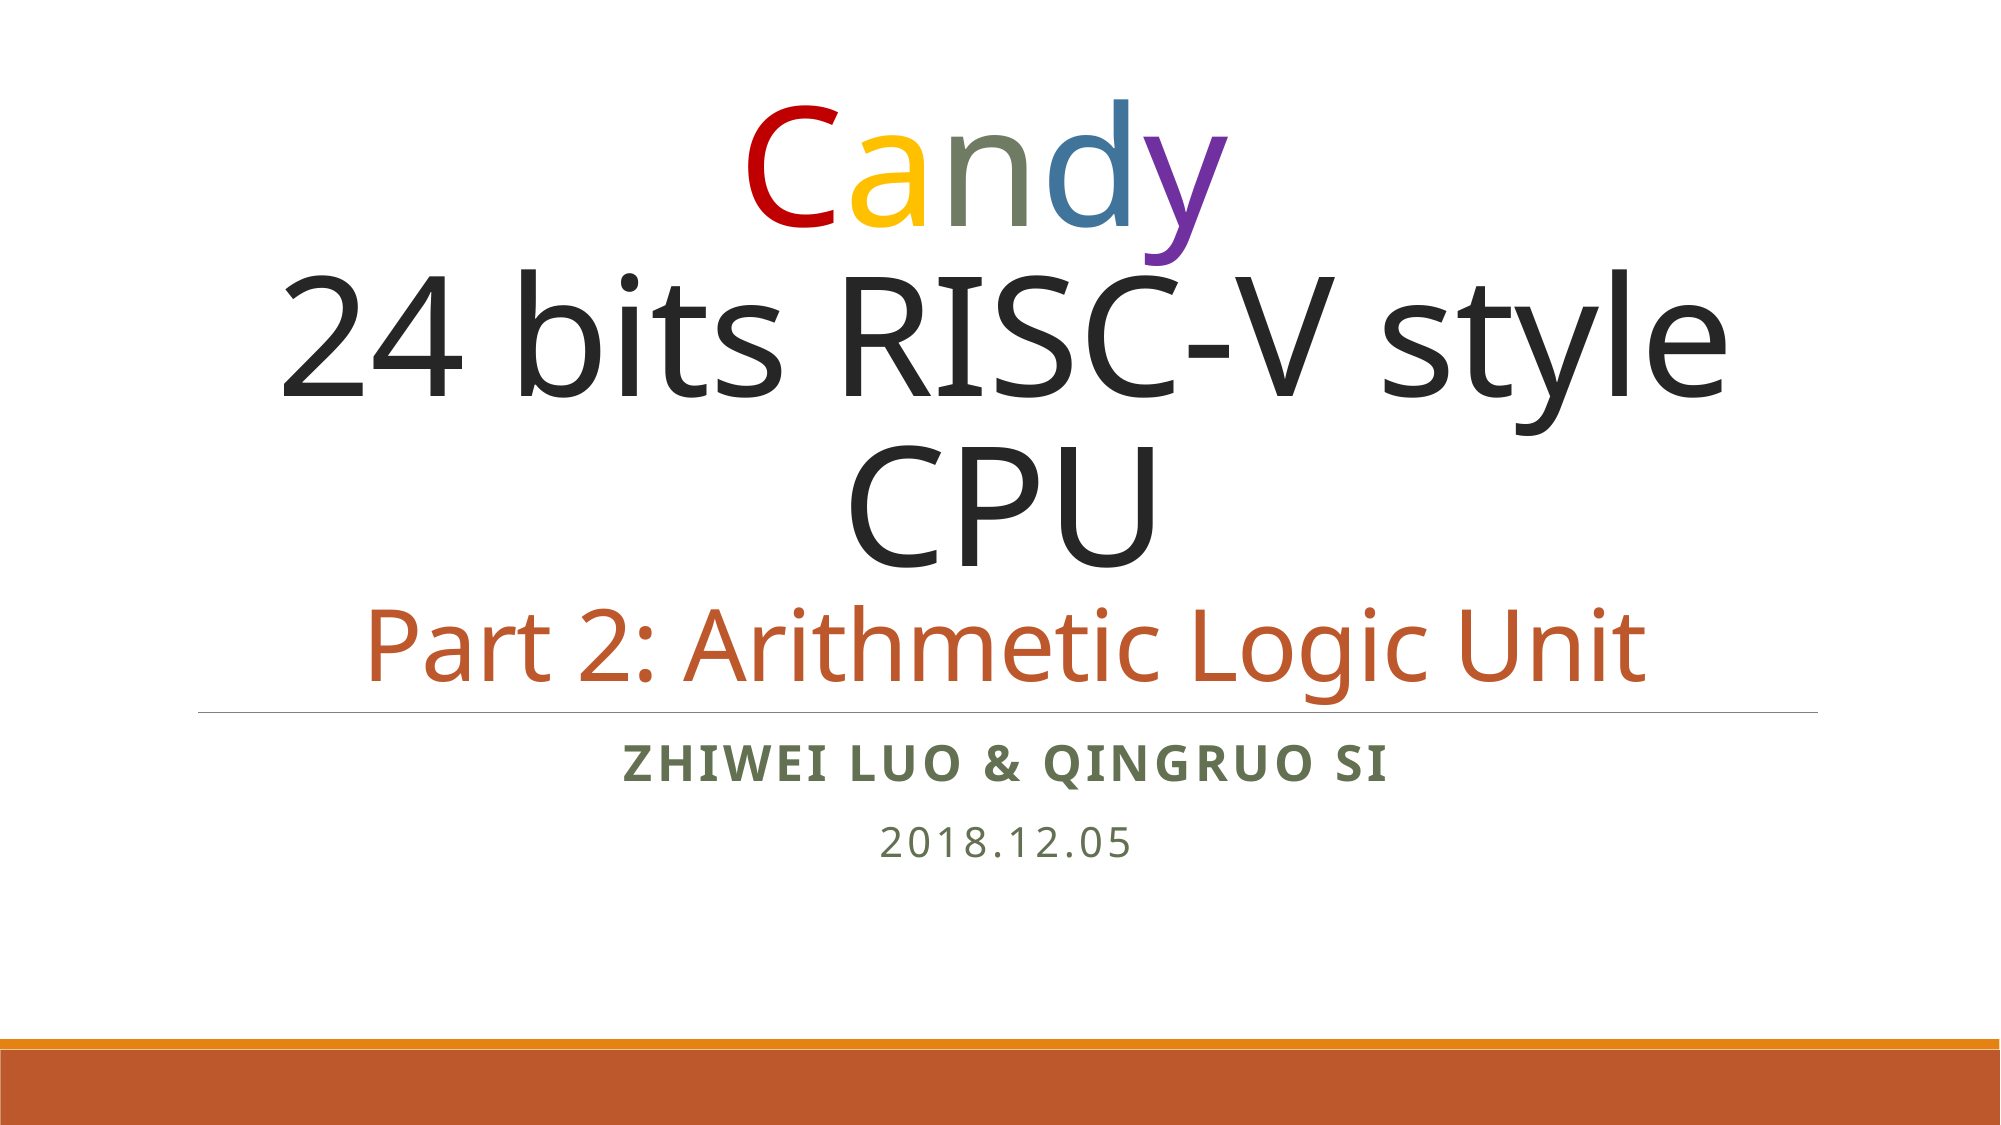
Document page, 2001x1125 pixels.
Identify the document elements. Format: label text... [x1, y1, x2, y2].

title Candy 24 bits RISC-V style CPU Part 2: Arithmetic Logic Unit [180, 124, 1830, 710]
subtitle Zhiwei Luo & Qingruo Si 2018.12.05 [180, 730, 1831, 919]
